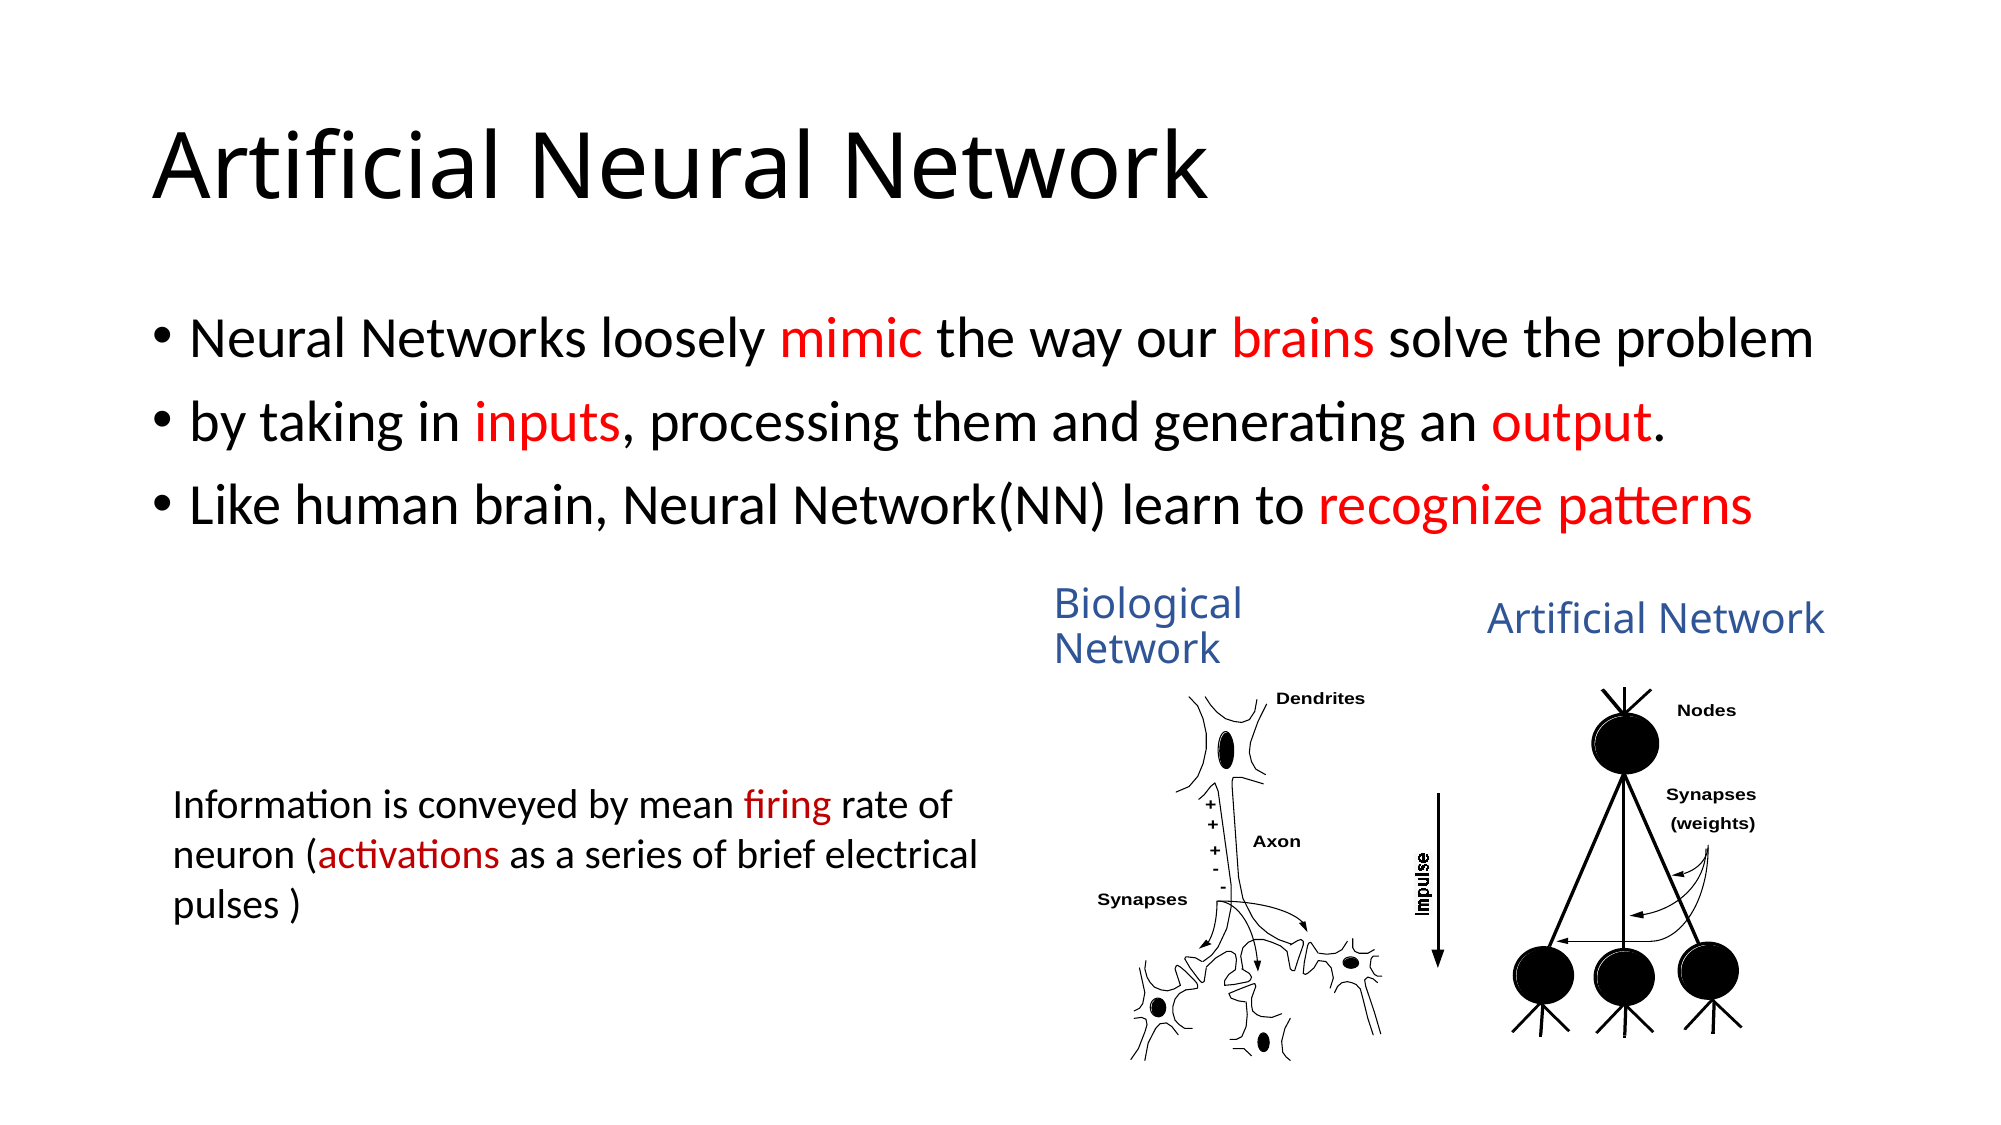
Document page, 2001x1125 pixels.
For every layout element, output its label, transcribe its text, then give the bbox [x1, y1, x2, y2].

text_box Artificial Network [1472, 583, 1863, 657]
picture [1097, 686, 1760, 1066]
list Neural Networks loosely mimic the way our brains solve the problem by taking in inputs, processing them and generating an output. Like human brain, Neural Network(NN) learn to recognize patterns [137, 299, 1863, 1014]
text_box Biological Network [1038, 591, 1429, 665]
title Artificial Neural Network [137, 59, 1863, 278]
text_box Information is conveyed by mean firing rate of neuron (activations as a series of brief electrical pulses ) [157, 769, 1077, 935]
